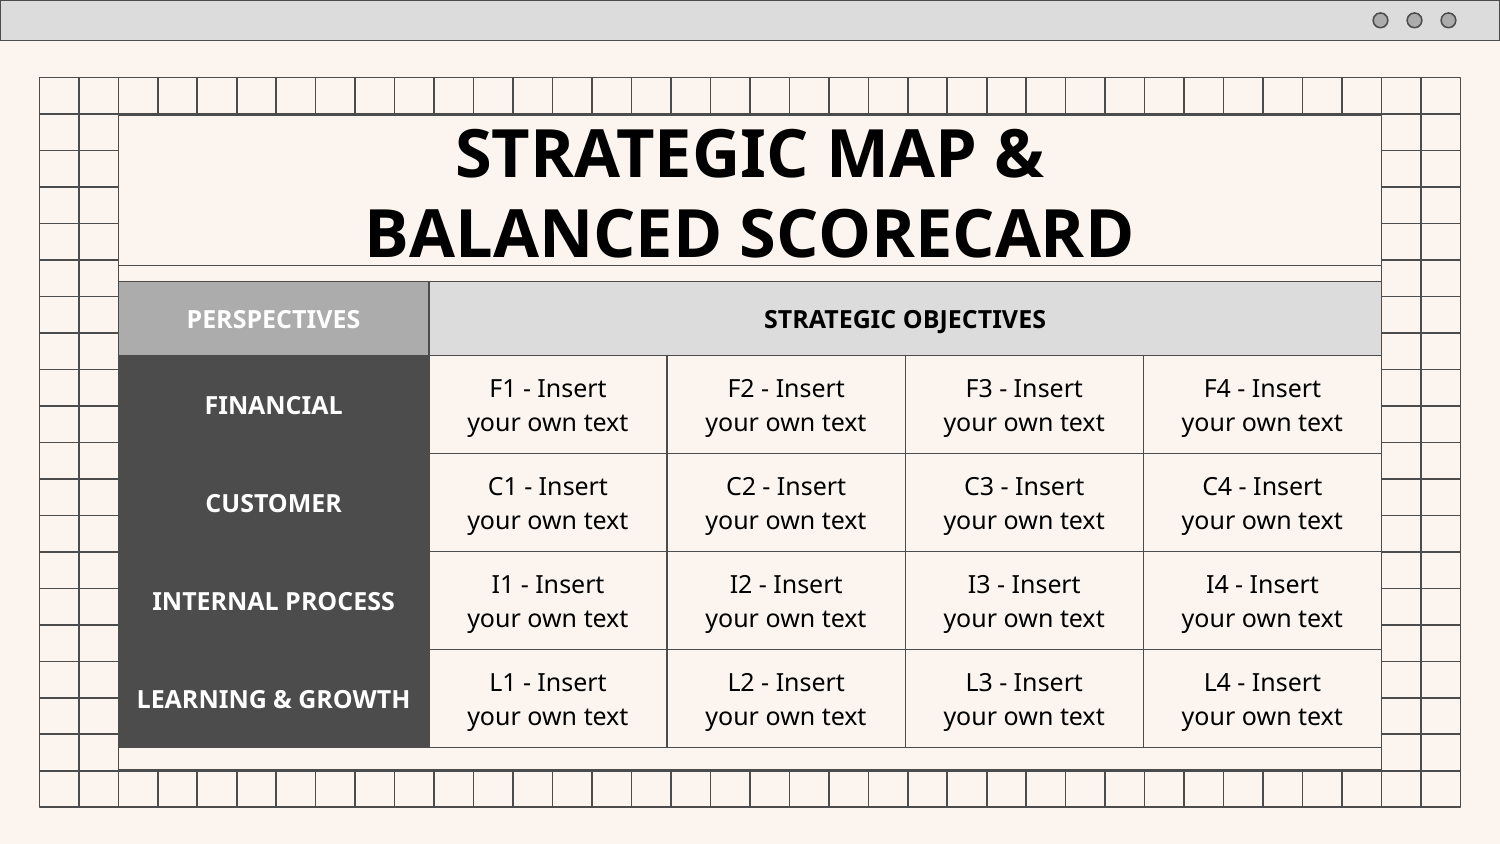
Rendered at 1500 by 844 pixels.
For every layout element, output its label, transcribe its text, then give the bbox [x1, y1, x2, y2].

table_cell L4 - Insert your own text [1144, 650, 1381, 747]
table_cell C4 - Insert your own text [1144, 454, 1381, 551]
table_header STRATEGIC OBJECTIVES [430, 282, 1381, 355]
table_cell LEARNING & GROWTH [119, 650, 428, 747]
table_cell F4 - Insert your own text [1144, 356, 1381, 453]
table_cell INTERNAL PROCESS [119, 552, 428, 649]
table_cell L3 - Insert your own text [906, 650, 1143, 747]
table_cell L2 - Insert your own text [668, 650, 905, 747]
table_cell F1 - Insert your own text [430, 356, 666, 453]
table_cell F2 - Insert your own text [668, 356, 905, 453]
table_cell L1 - Insert your own text [430, 650, 666, 747]
title STRATEGIC MAP & BALANCED SCORECARD [118, 114, 1382, 266]
table_cell F3 - Insert your own text [906, 356, 1143, 453]
table_cell I1 - Insert your own text [430, 552, 666, 649]
table_cell C3 - Insert your own text [906, 454, 1143, 551]
table_header PERSPECTIVES [119, 282, 428, 355]
table_cell I4 - Insert your own text [1144, 552, 1381, 649]
table_cell C1 - Insert your own text [430, 454, 666, 551]
table_cell I3 - Insert your own text [906, 552, 1143, 649]
table_cell CUSTOMER [119, 454, 428, 551]
table_cell FINANCIAL [119, 356, 428, 453]
table_cell I2 - Insert your own text [668, 552, 905, 649]
table_cell C2 - Insert your own text [668, 454, 905, 551]
